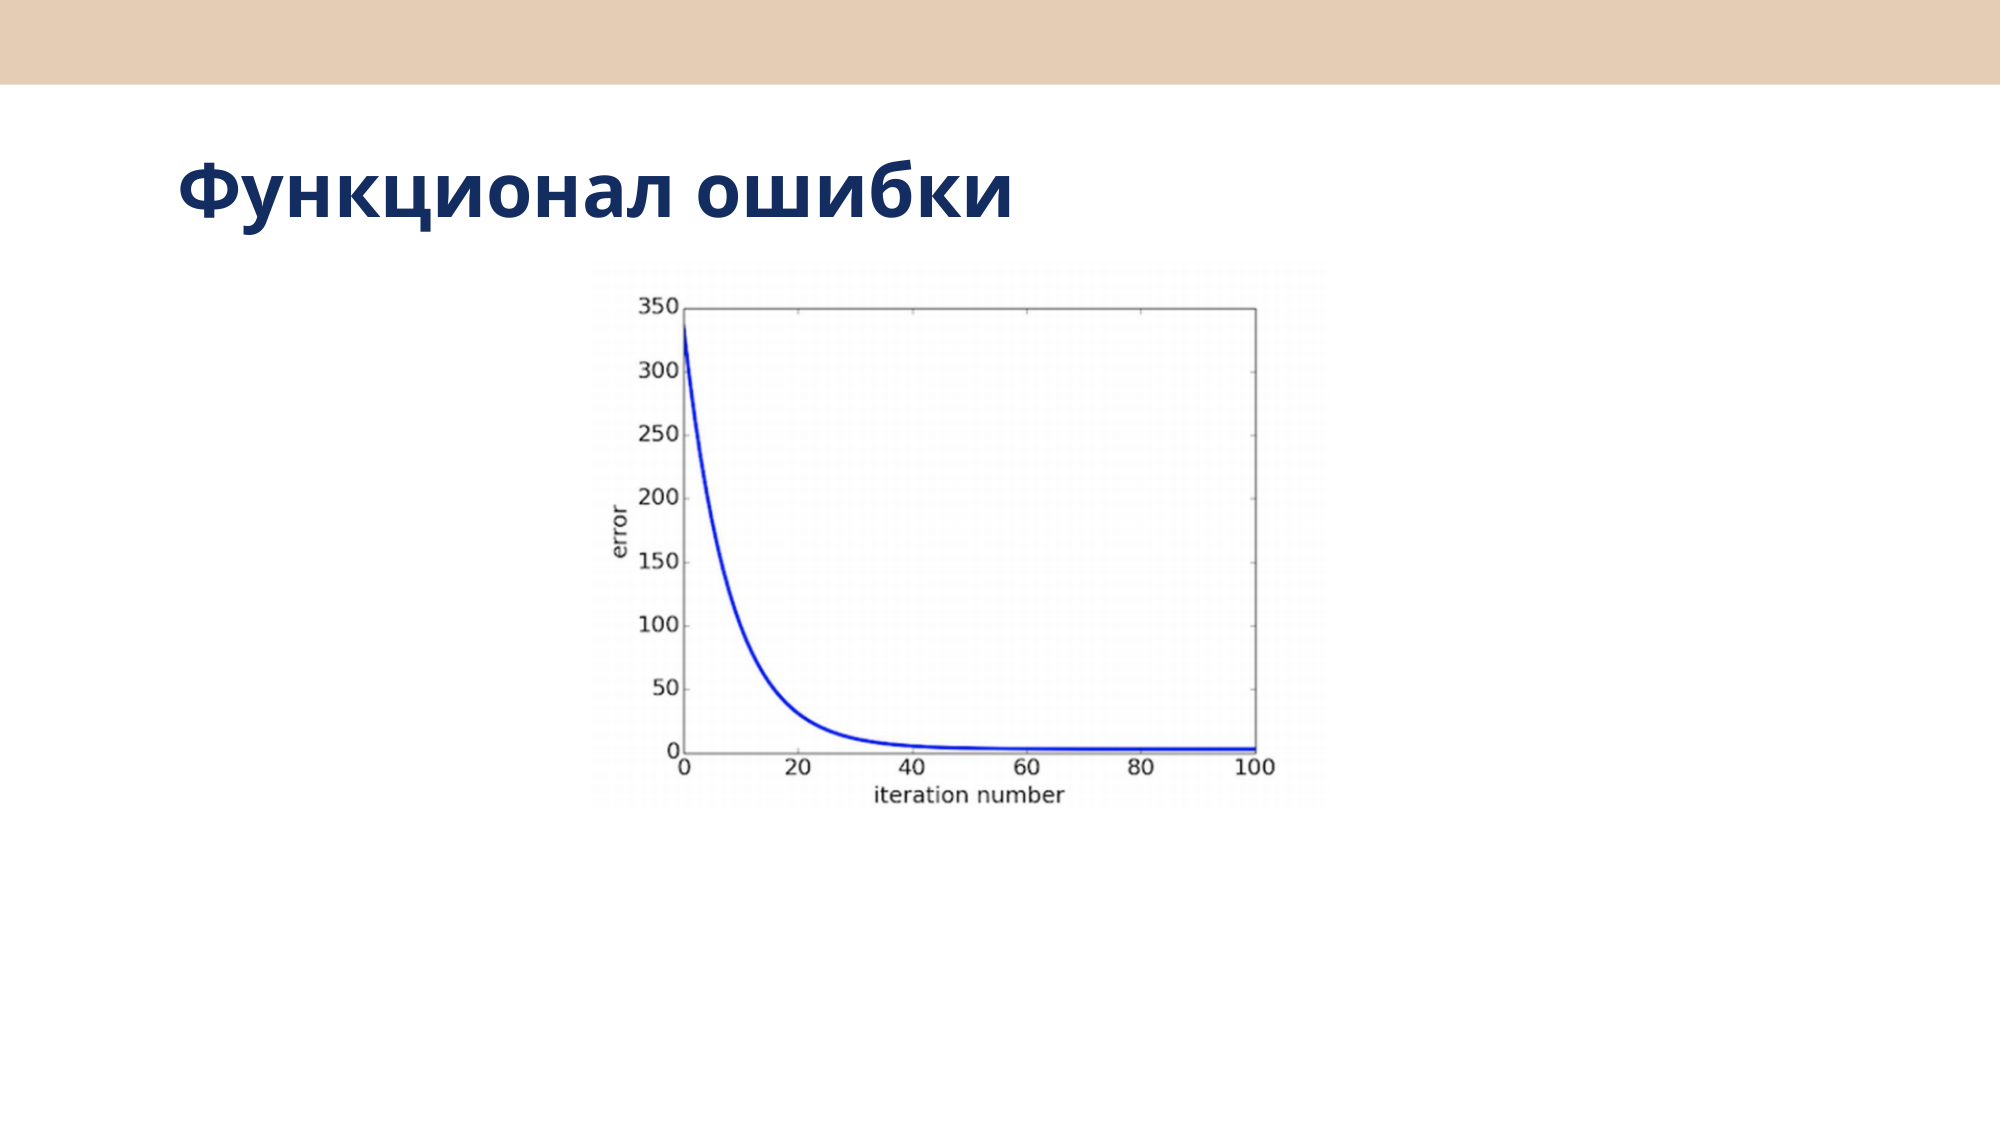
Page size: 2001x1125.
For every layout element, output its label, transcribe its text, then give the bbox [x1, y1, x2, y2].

text_box Функционал ошибки [162, 84, 1888, 303]
picture [496, 262, 1504, 863]
